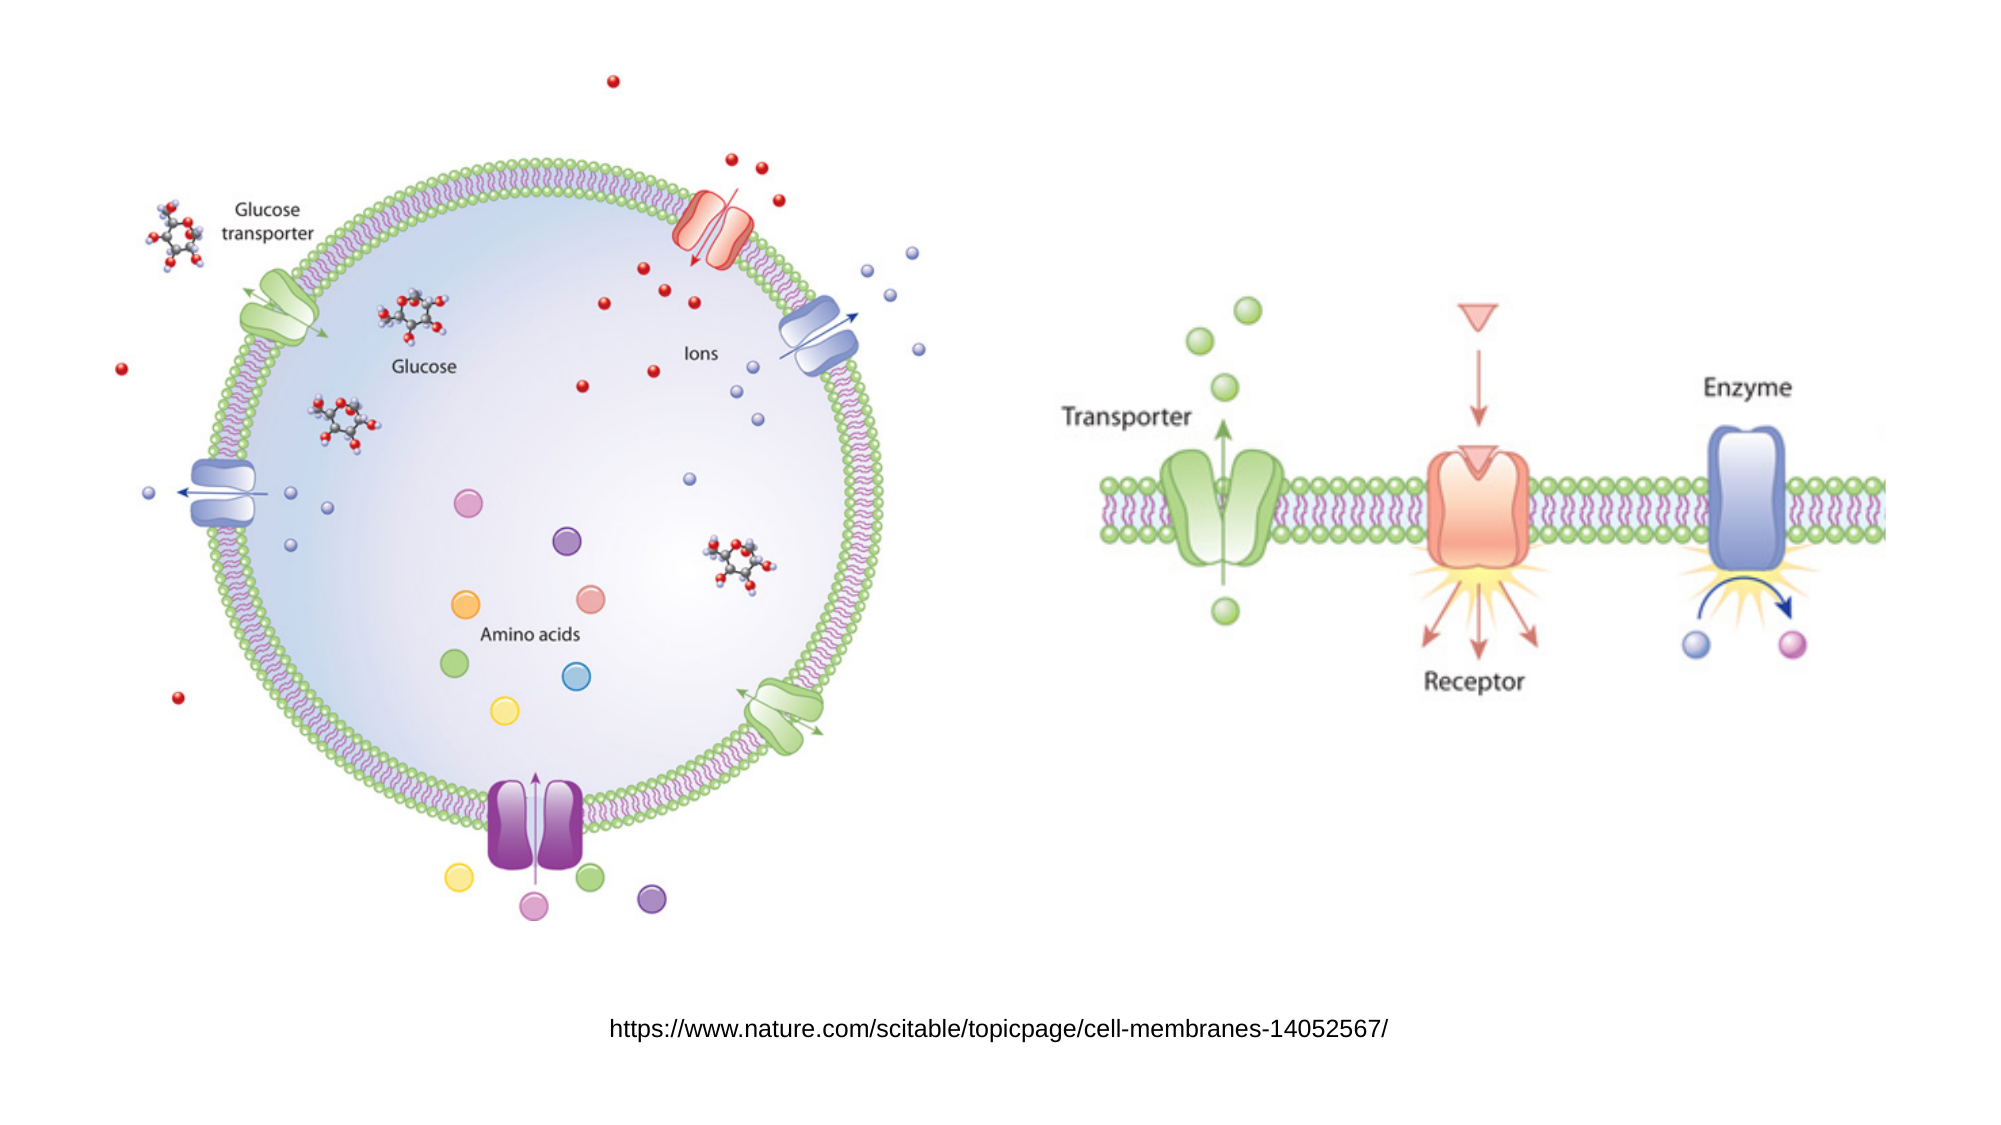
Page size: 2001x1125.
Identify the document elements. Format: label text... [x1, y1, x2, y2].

text_box https://www.nature.com/scitable/topicpage/cell-membranes-14052567/ [594, 1004, 1406, 1050]
picture [1052, 293, 1887, 702]
picture [113, 74, 927, 921]
